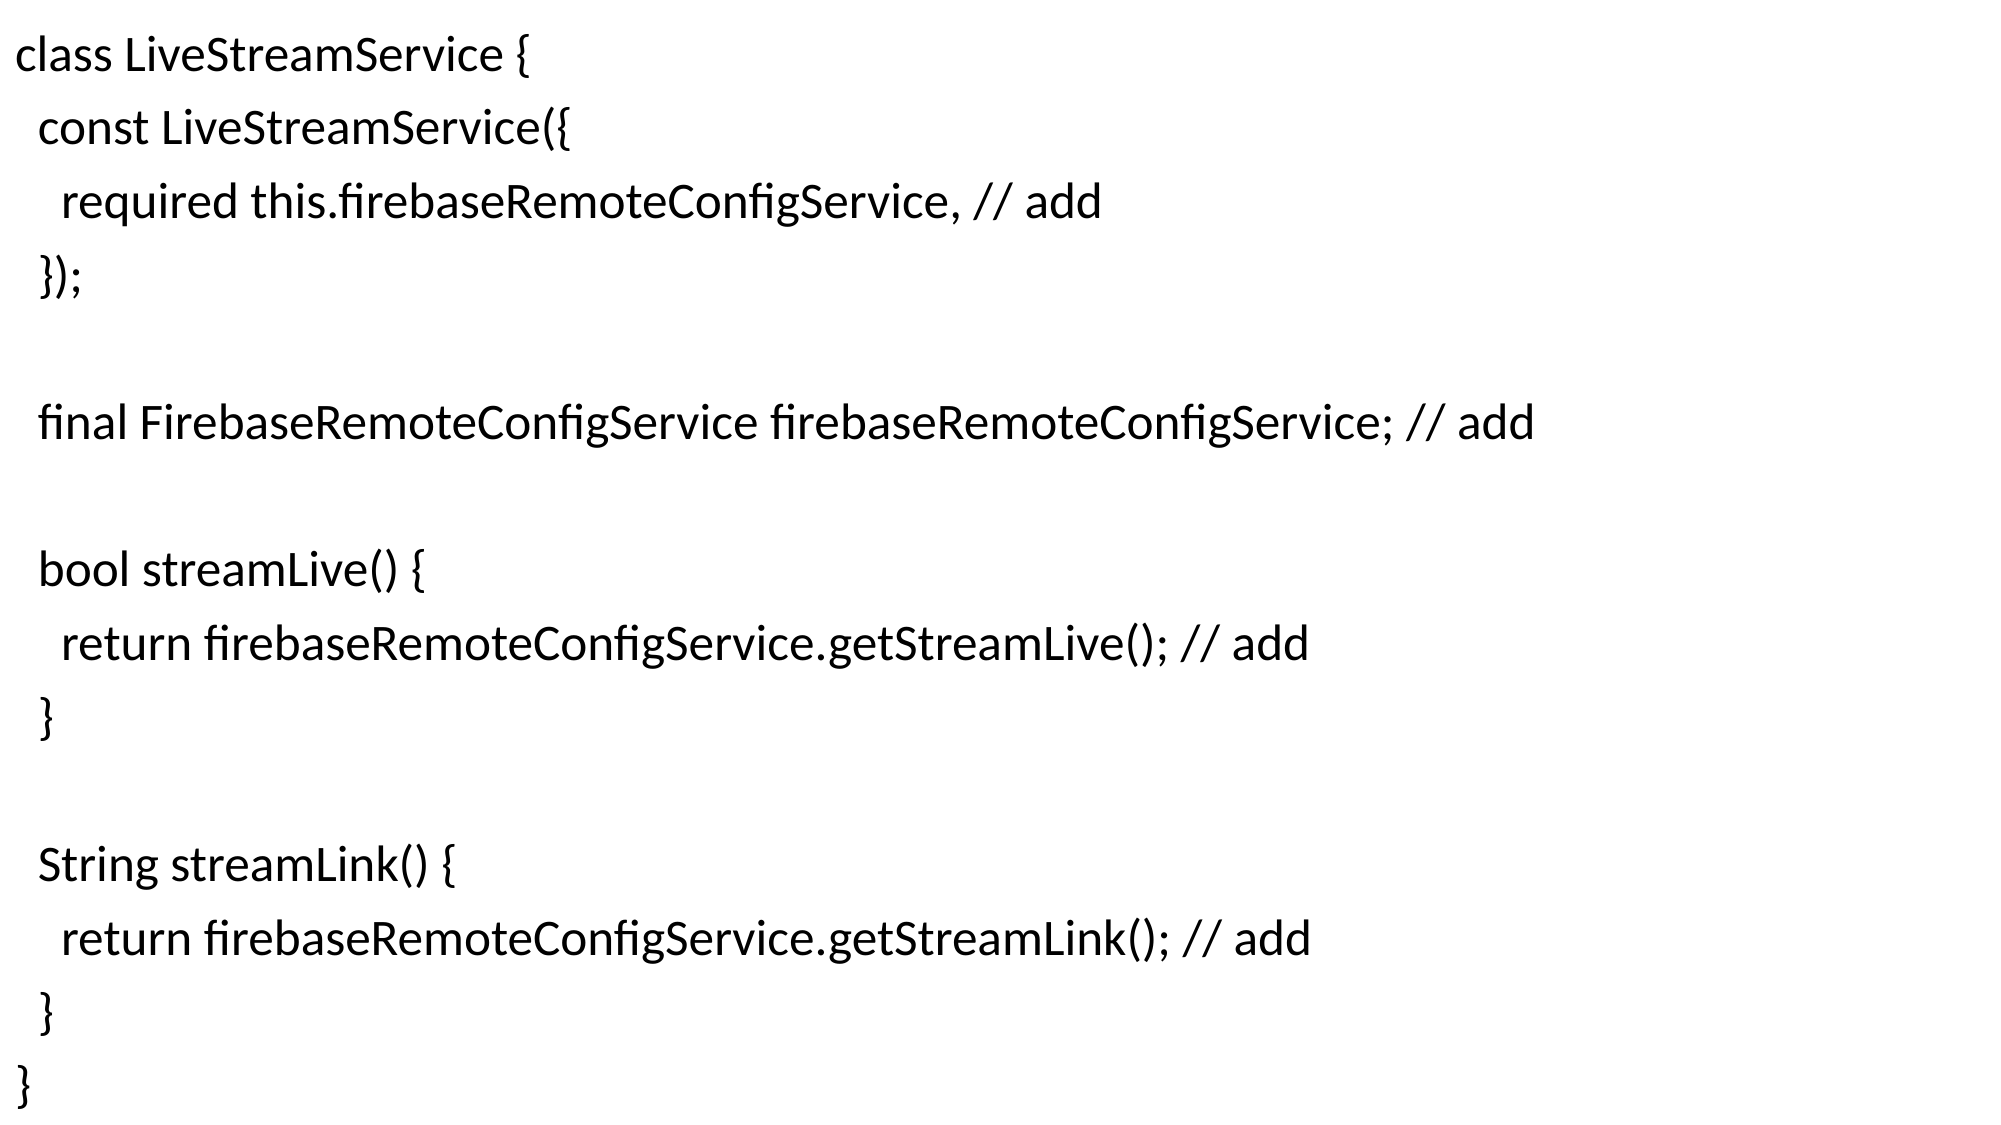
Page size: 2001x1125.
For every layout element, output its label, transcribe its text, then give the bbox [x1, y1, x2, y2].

list class LiveStreamService { const LiveStreamService({ required this.firebaseRemoteConfigService, // add }); final FirebaseRemoteConfigService firebaseRemoteConfigService; // add bool streamLive() { return firebaseRemoteConfigService.getStreamLive(); // add } String streamLink() { return firebaseRemoteConfigService.getStreamLink(); // add } } [0, 0, 2000, 1125]
